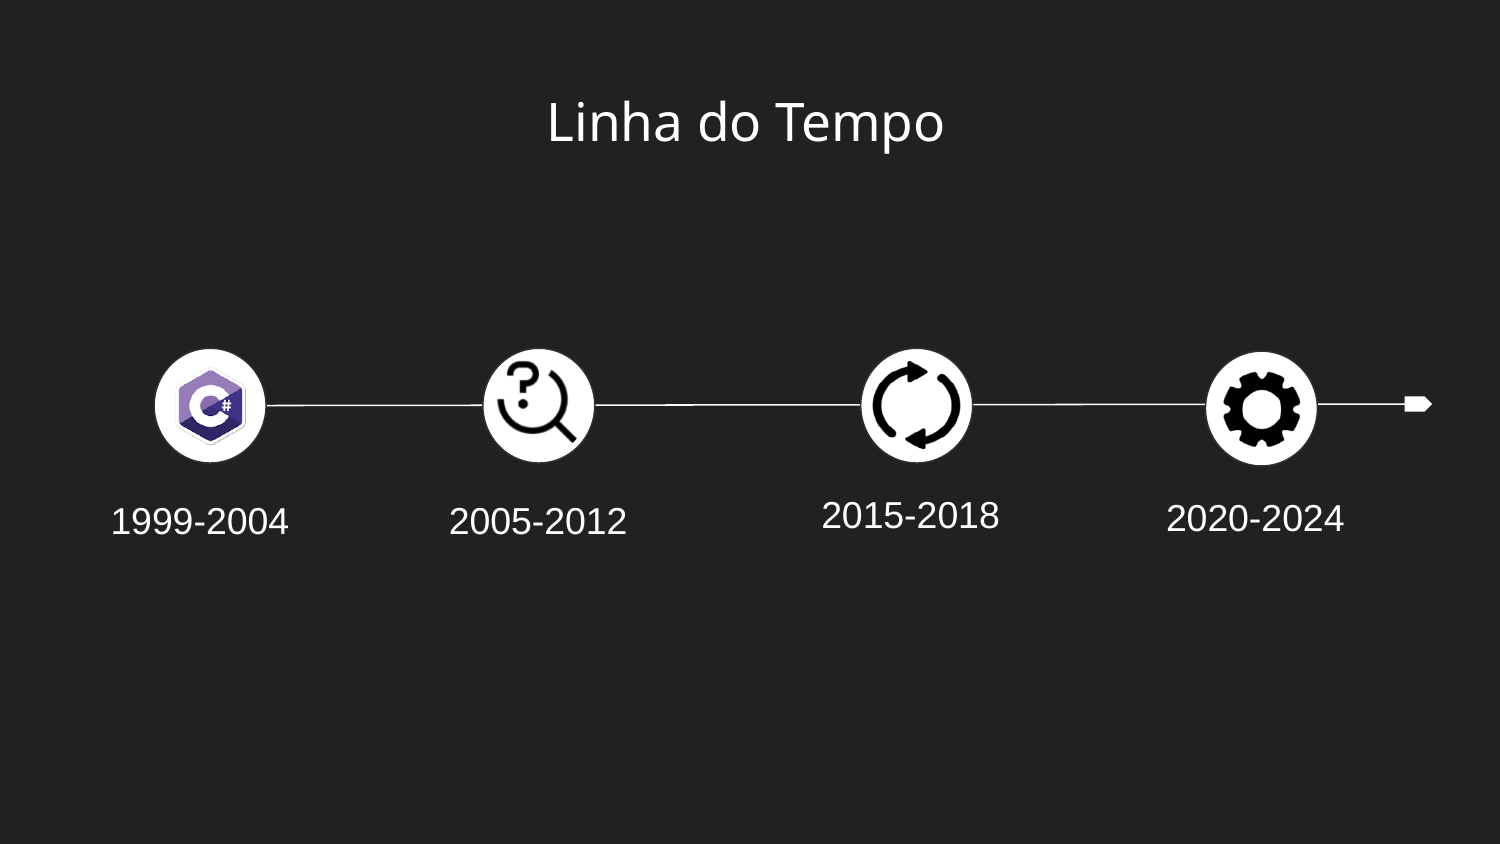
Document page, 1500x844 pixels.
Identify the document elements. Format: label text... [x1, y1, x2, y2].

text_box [95, 347, 325, 525]
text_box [1150, 350, 1372, 523]
text_box [1404, 396, 1433, 412]
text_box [433, 347, 655, 525]
picture [867, 361, 966, 449]
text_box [806, 347, 1028, 520]
title Linha do Tempo [47, 72, 1445, 167]
picture [1217, 365, 1306, 453]
